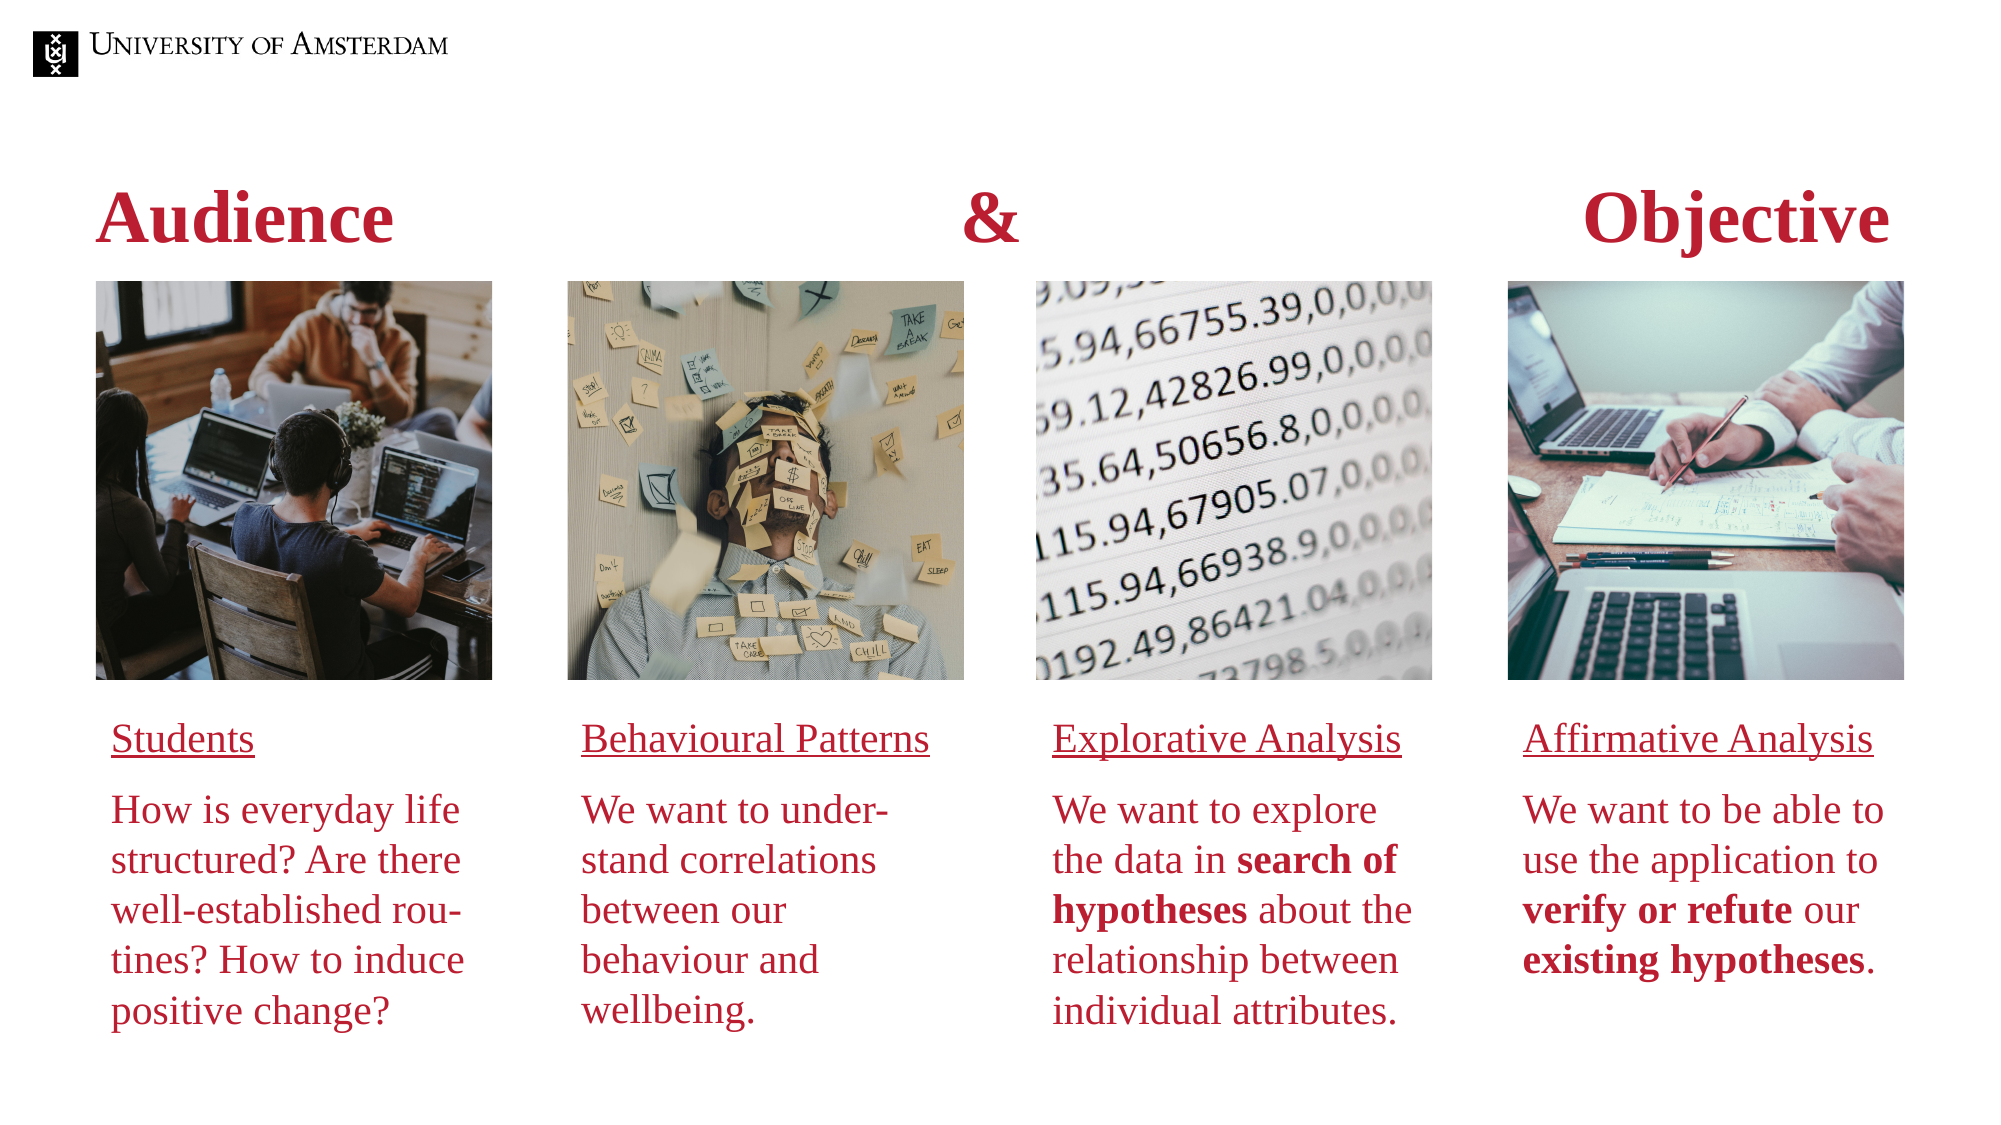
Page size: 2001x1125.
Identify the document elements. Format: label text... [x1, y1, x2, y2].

list Students How is everyday life structured? Are there well-established rou-tines? How to induce positive change? [95, 703, 493, 1083]
picture [95, 281, 493, 680]
picture [1035, 281, 1433, 680]
picture [33, 31, 448, 77]
list Explorative Analysis We want to explore the data in search of hypotheses about the relationship between individual attributes. [1037, 703, 1434, 1083]
picture [1507, 281, 1905, 680]
list Behavioural Patterns We want to under-stand correlations between our behaviour and wellbeing. [566, 703, 963, 1083]
list Affirmative Analysis We want to be able to use the application to verify or refute our existing hypotheses. [1507, 703, 1904, 1083]
title Audience & Objective [80, 111, 1911, 265]
picture [567, 281, 964, 680]
